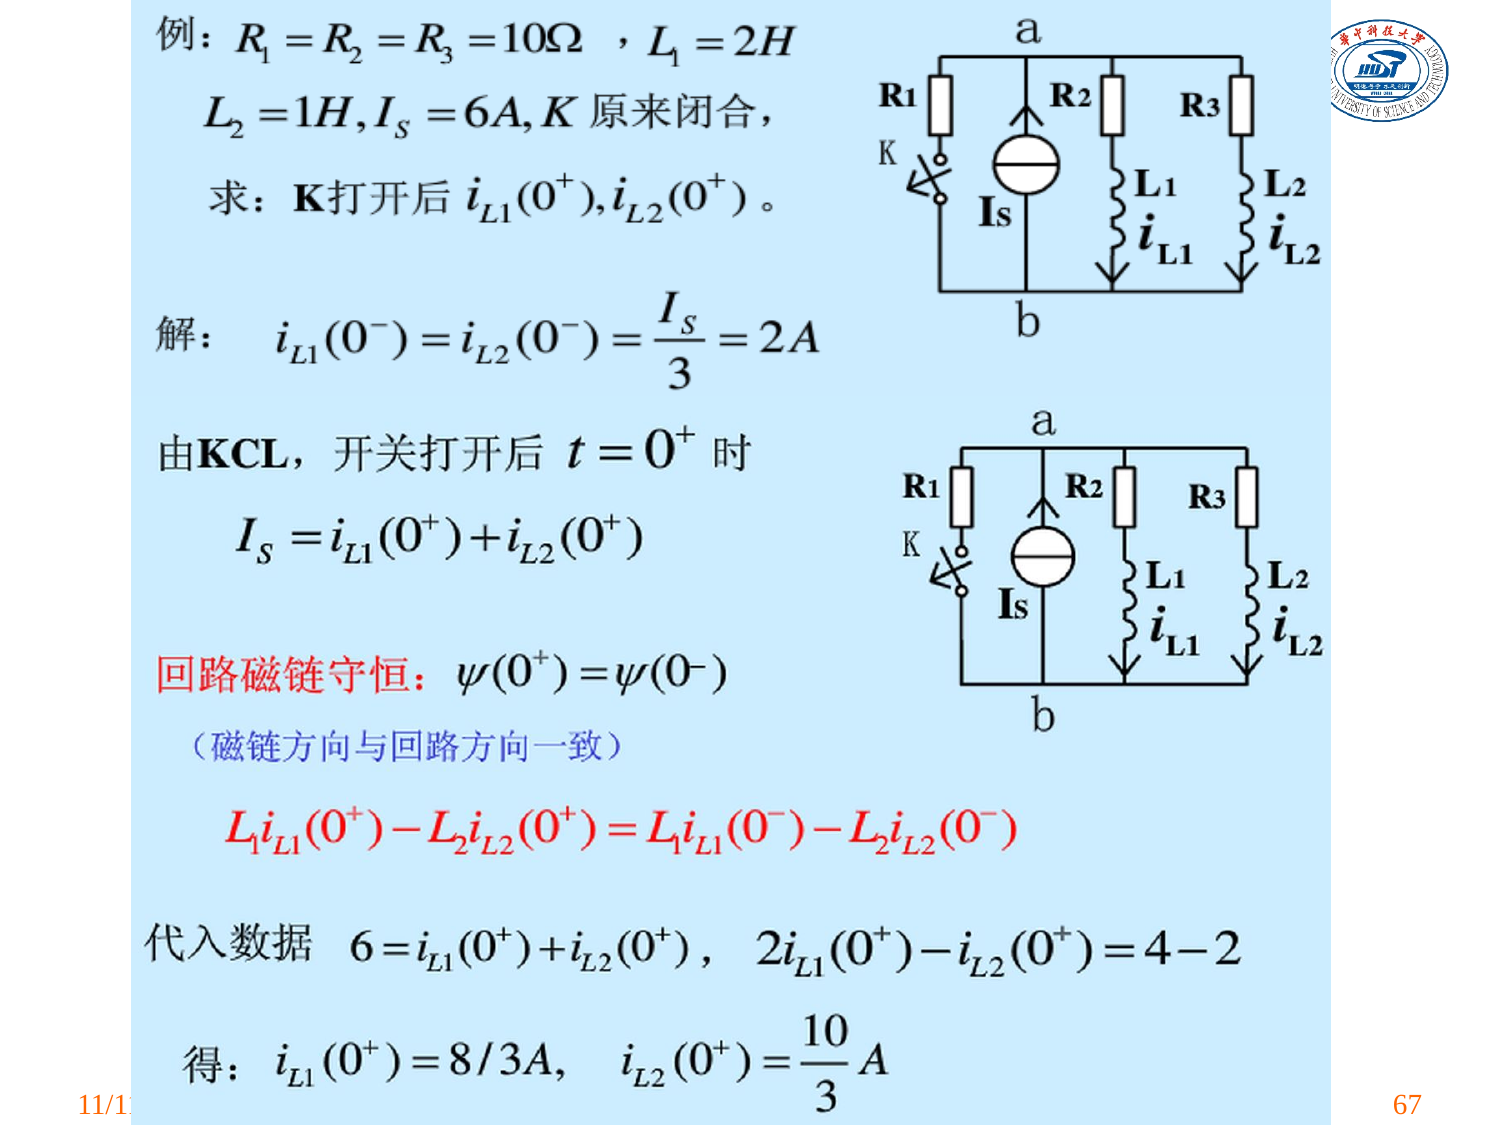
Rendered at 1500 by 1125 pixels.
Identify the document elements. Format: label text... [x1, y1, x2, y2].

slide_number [62, 1078, 131, 1125]
picture [131, 0, 1459, 1125]
slide_number 67 [1331, 1078, 1438, 1125]
